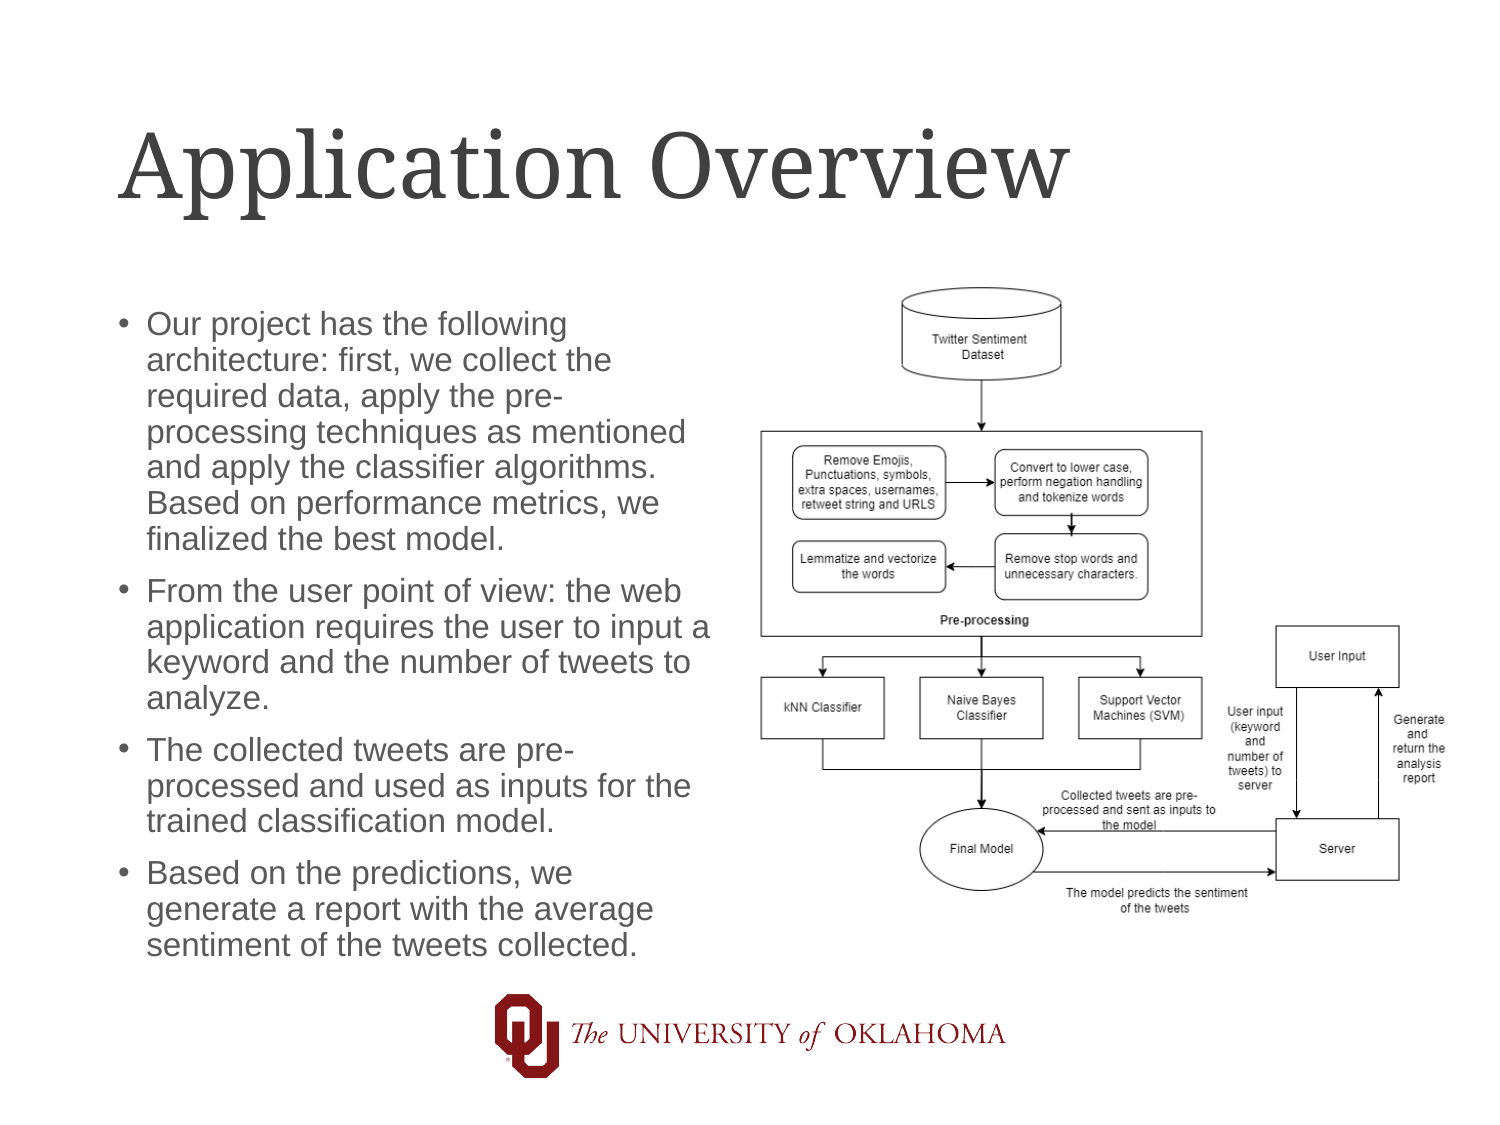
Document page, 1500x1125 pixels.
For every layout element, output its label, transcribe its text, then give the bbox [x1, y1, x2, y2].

title Application Overview [103, 59, 1397, 278]
picture [469, 277, 1461, 1125]
list Our project has the following architecture: first, we collect the required data, apply the pre-processing techniques as mentioned and apply the classifier algorithms. Based on performance metrics, we finalized the best model. From the user point of view: the web application requires the user to input a keyword and the number of tweets to analyze. The collected tweets are pre-processed and used as inputs for the trained classification model. Based on the predictions, we generate a report with the average sentiment of the tweets collected. [103, 299, 729, 1014]
